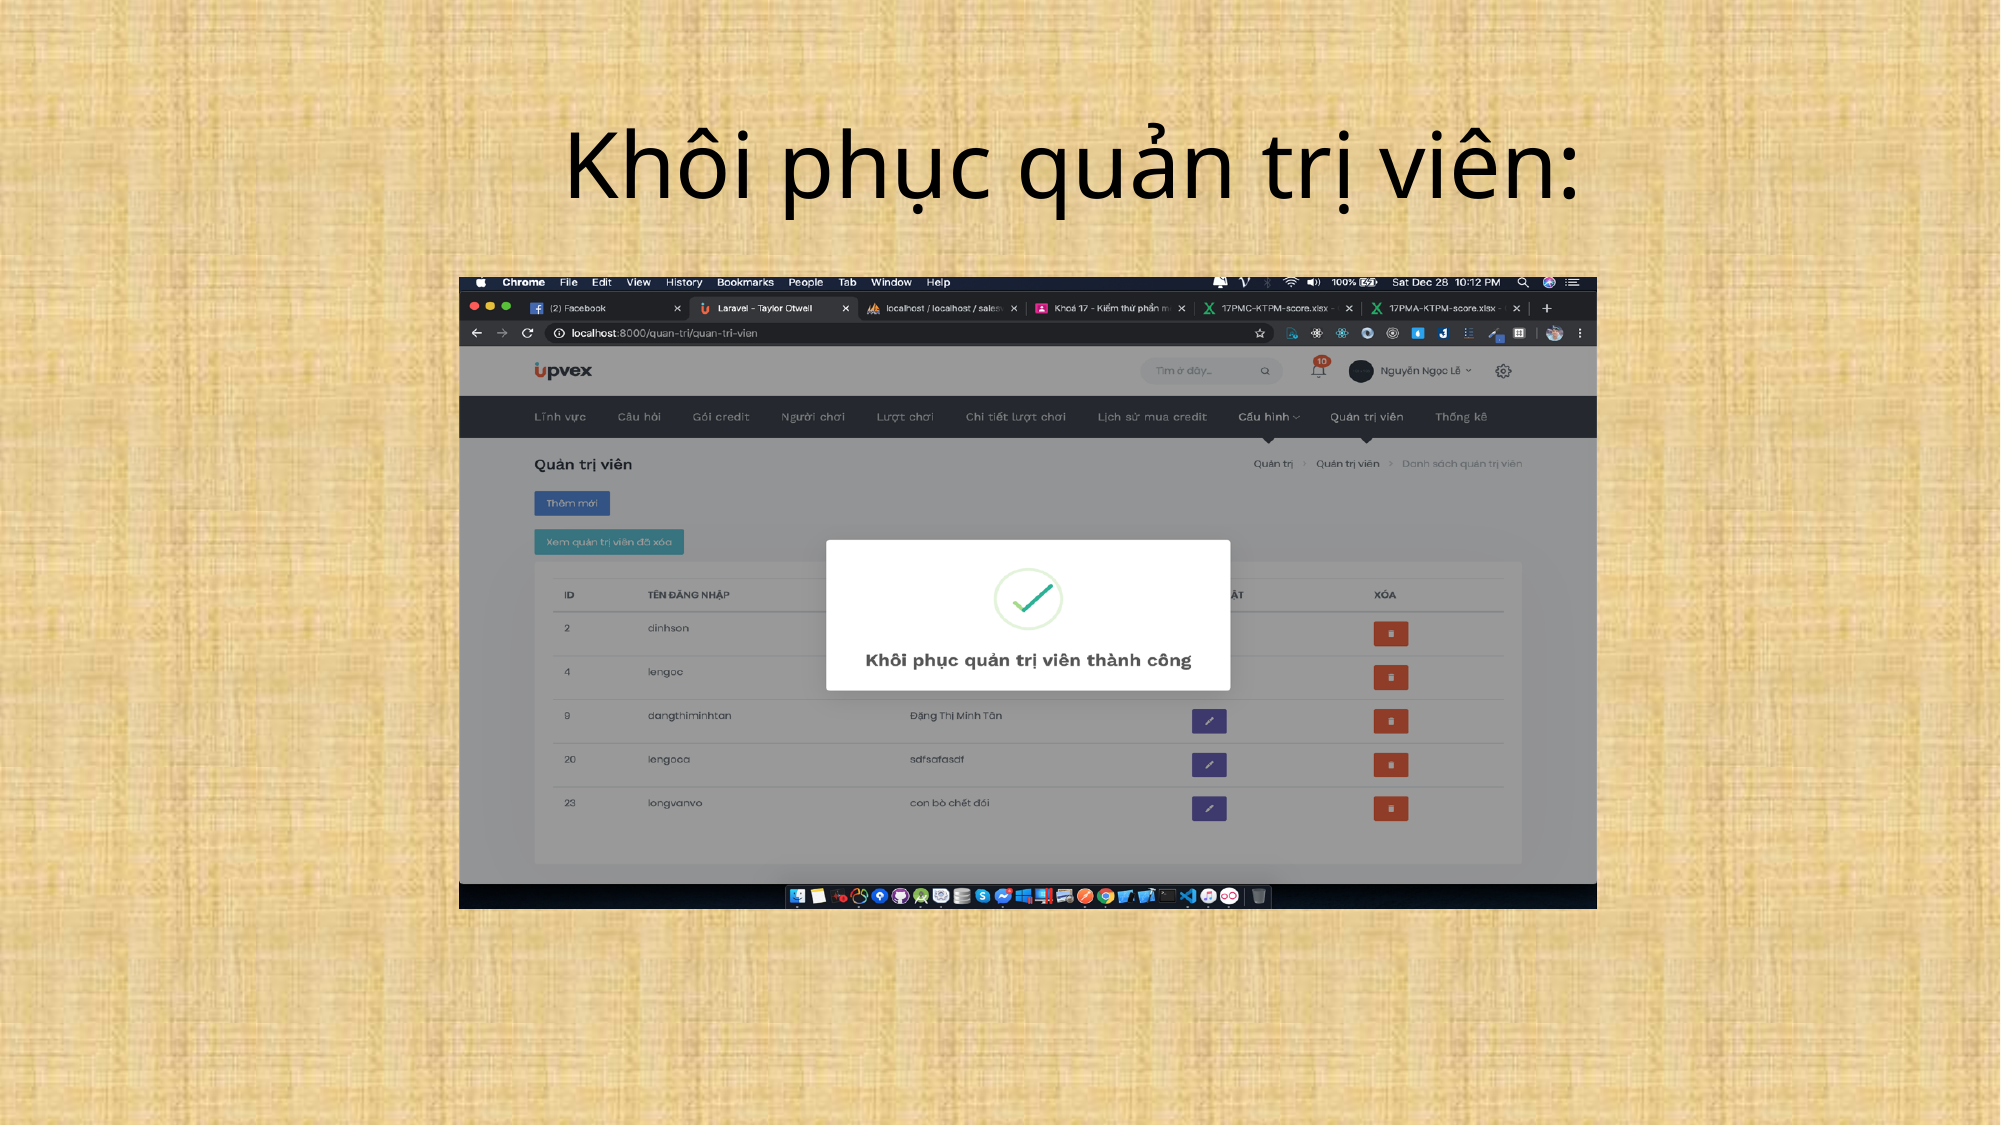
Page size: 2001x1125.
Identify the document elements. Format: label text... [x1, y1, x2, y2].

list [459, 277, 1597, 909]
picture [0, 0, 2001, 1125]
title Khôi phục quản trị viên: [547, 59, 2000, 278]
